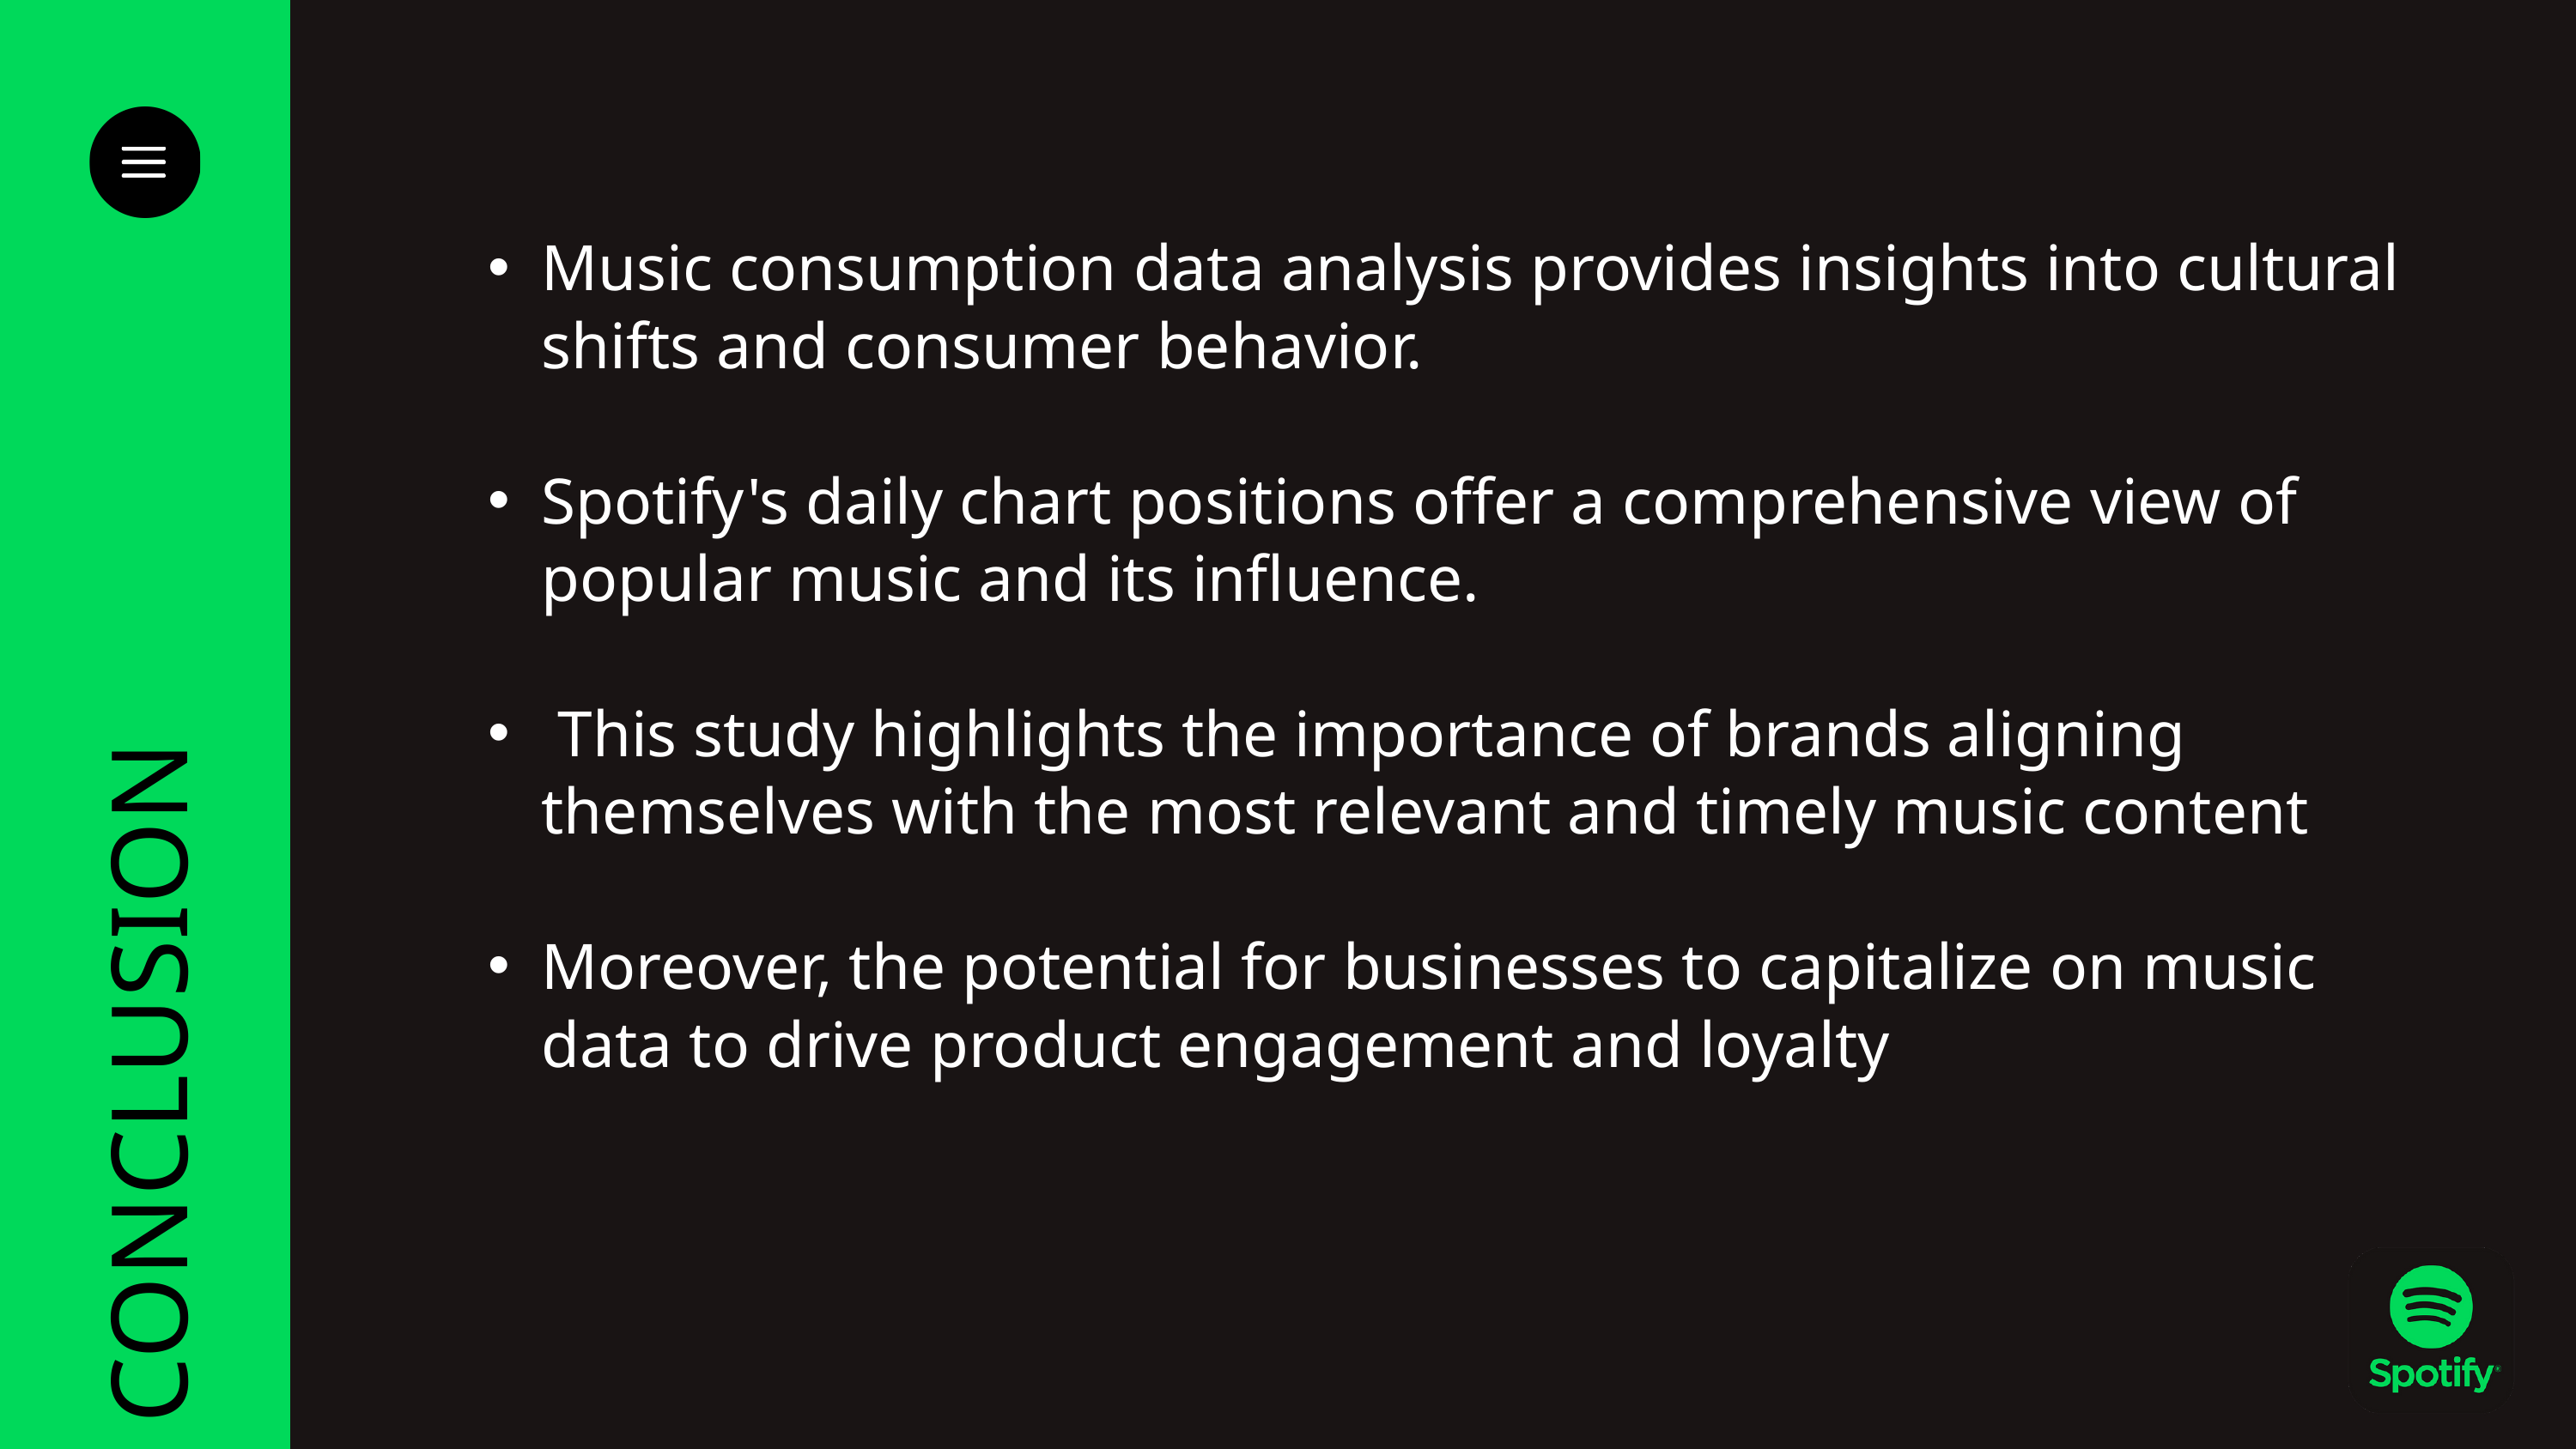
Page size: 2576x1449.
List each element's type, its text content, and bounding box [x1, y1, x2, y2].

text_box Music consumption data analysis provides insights into cultural shifts and consumer behavior. Spotify's daily chart positions offer a comprehensive view of popular music and its influence. This study highlights the importance of brands aligning themselves with the most relevant and timely music content Moreover, the potential for businesses to capitalize on music data to drive product engagement and loyalty [434, 226, 2432, 1158]
text_box CONCLUSION [77, 0, 210, 579]
text_box CONCLUSION [77, 879, 210, 1424]
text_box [0, 579, 870, 870]
text_box [2317, 1236, 2545, 1424]
